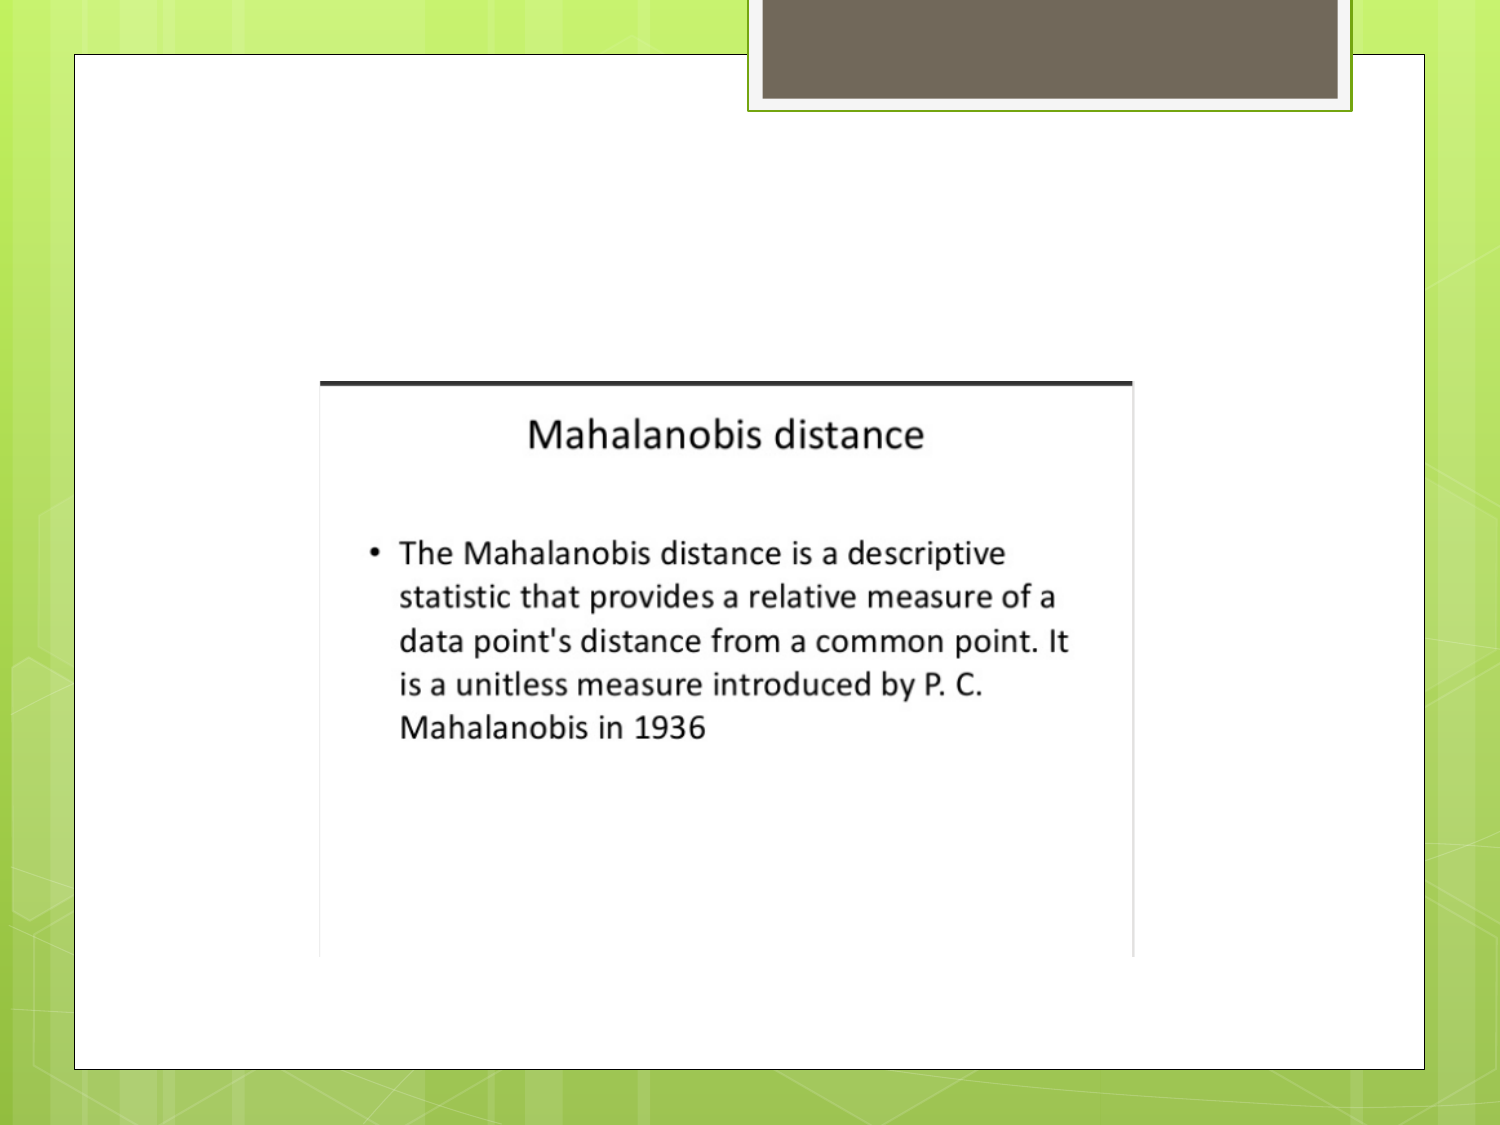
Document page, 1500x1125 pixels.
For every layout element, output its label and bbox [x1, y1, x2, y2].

list [318, 380, 1135, 957]
